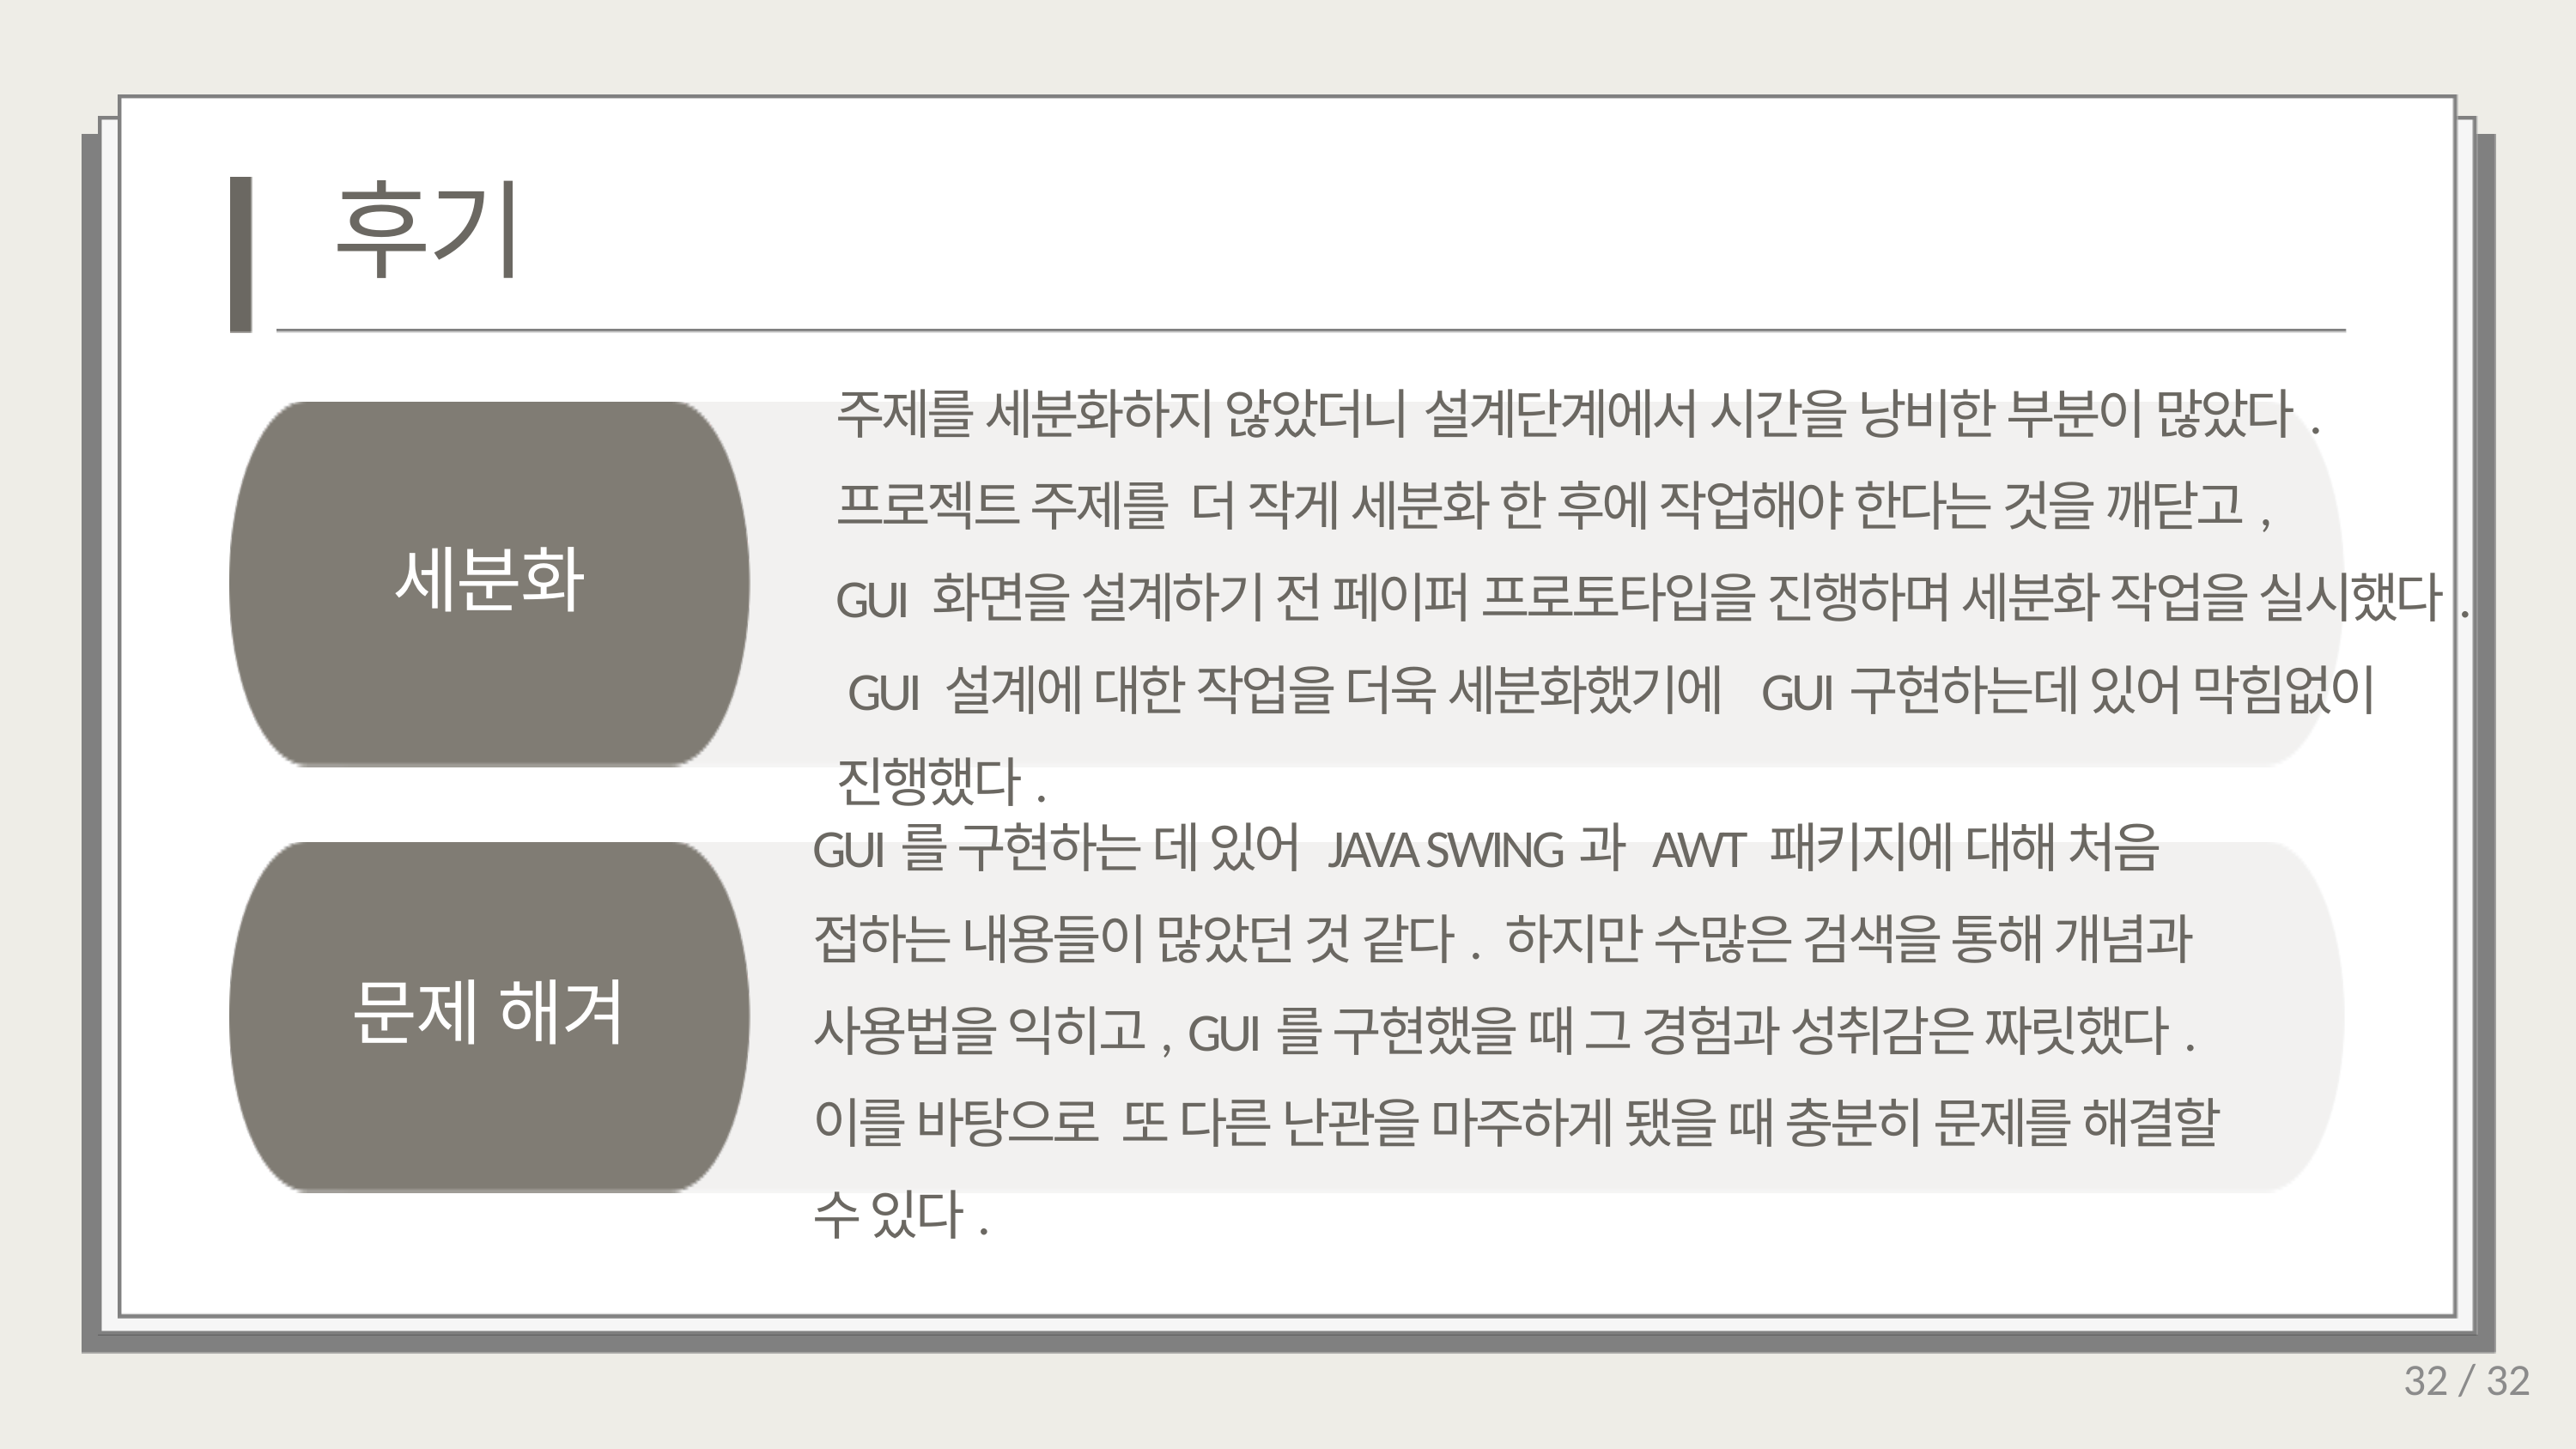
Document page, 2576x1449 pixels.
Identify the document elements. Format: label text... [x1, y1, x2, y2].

picture [82, 94, 2496, 1355]
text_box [228, 402, 2458, 768]
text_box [228, 841, 2346, 1193]
slide_number 32 / 32 [2114, 1336, 2544, 1420]
